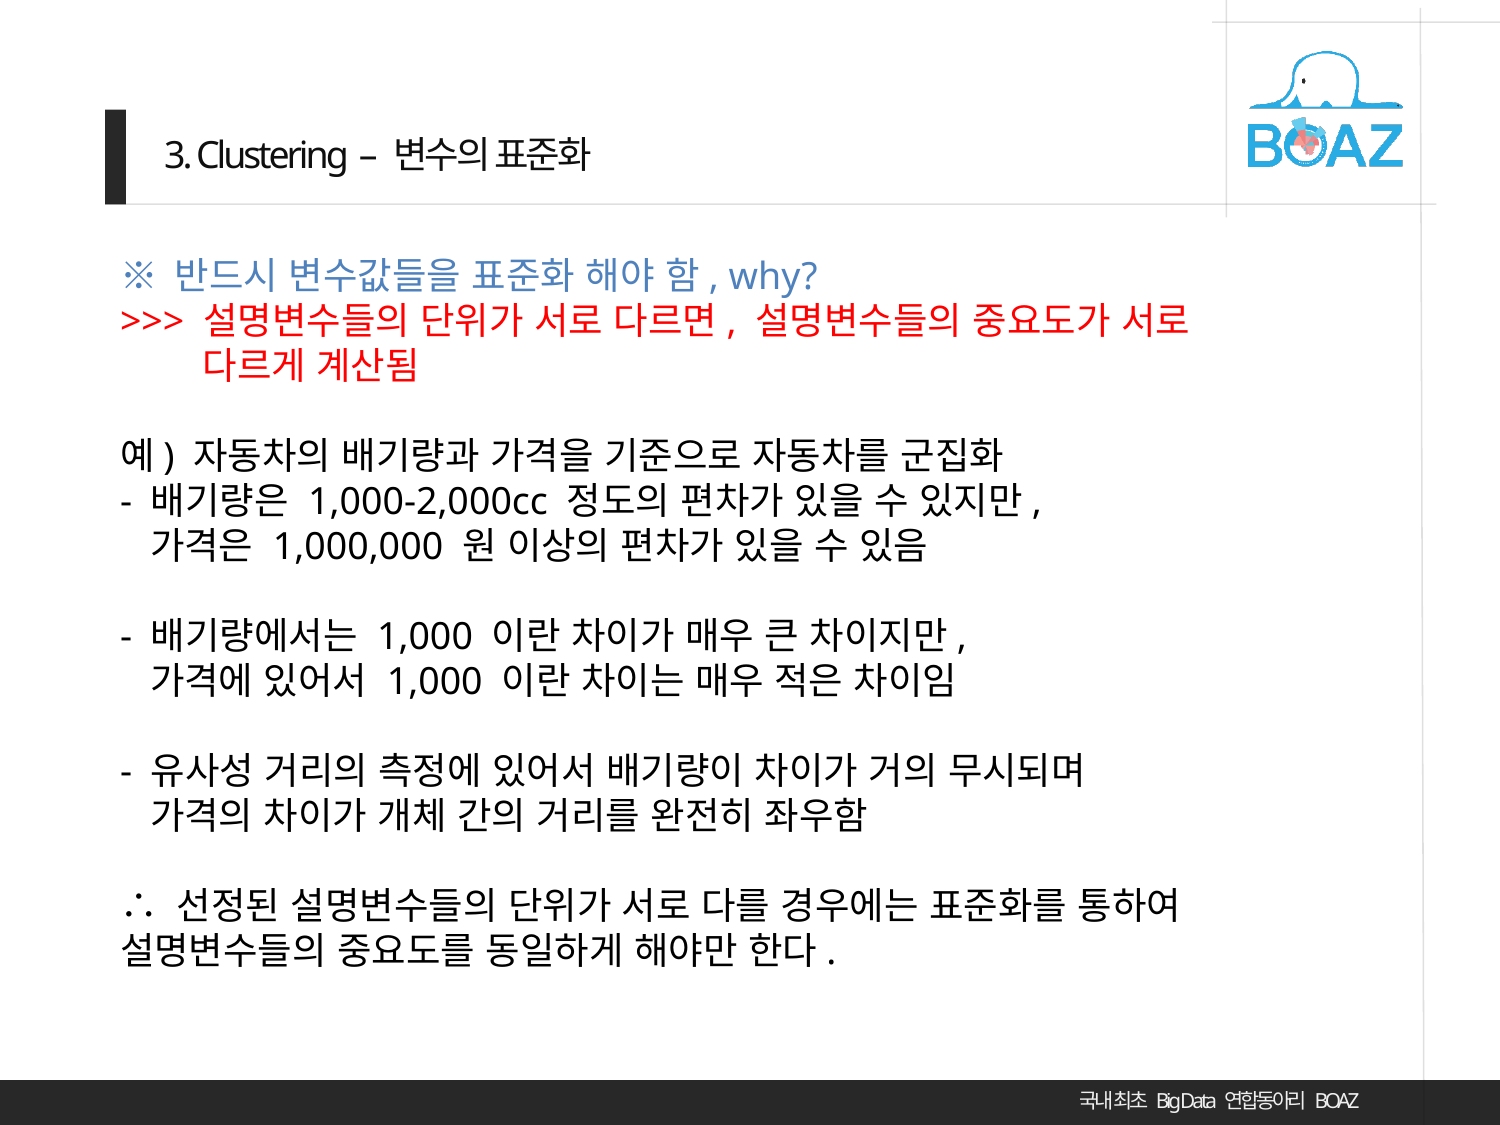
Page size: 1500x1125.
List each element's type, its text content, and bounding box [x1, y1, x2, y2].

text_box [1429, 1078, 1500, 1125]
text_box [103, 108, 128, 206]
text_box 3. Clustering – 변수의 표준화 [149, 123, 607, 183]
text_box ※ 반드시 변수값들을 표준화 해야 함, why? >>> 설명변수들의 단위가 서로 다르면, 설명변수들의 중요도가 서로 다르게 계산됨 예) 자동차의 배기량과 가격을 기준으로 자동차를 군집화 - 배기량은 1,000-2,000cc 정도의 편차가 있을 수 있지만, 가격은 1,000,000 원 이상의 편차가 있을 수 있음 - 배기량에서는 1,000 이란 차이가 매우 큰 차이지만, 가격에 있어서 1,000 이란 차이는 매우 적은 차이임 - 유사성 거리의 측정에 있어서 배기량이 차이가 거의 무시되며 가격의 차이가 개체 간의 거리를 완전히 좌우함 ∴ 선정된 설명변수들의 단위가 서로 다를 경우에는 표준화를 통하여 설명변수들의 중요도를 동일하게 해야만 한다. [105, 244, 1374, 980]
text_box [0, 1078, 1415, 1125]
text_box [1420, 7, 1425, 1125]
picture [1248, 51, 1403, 168]
text_box 국내 최초 Big Data 연합동아리 BOAZ [1064, 1080, 1375, 1121]
